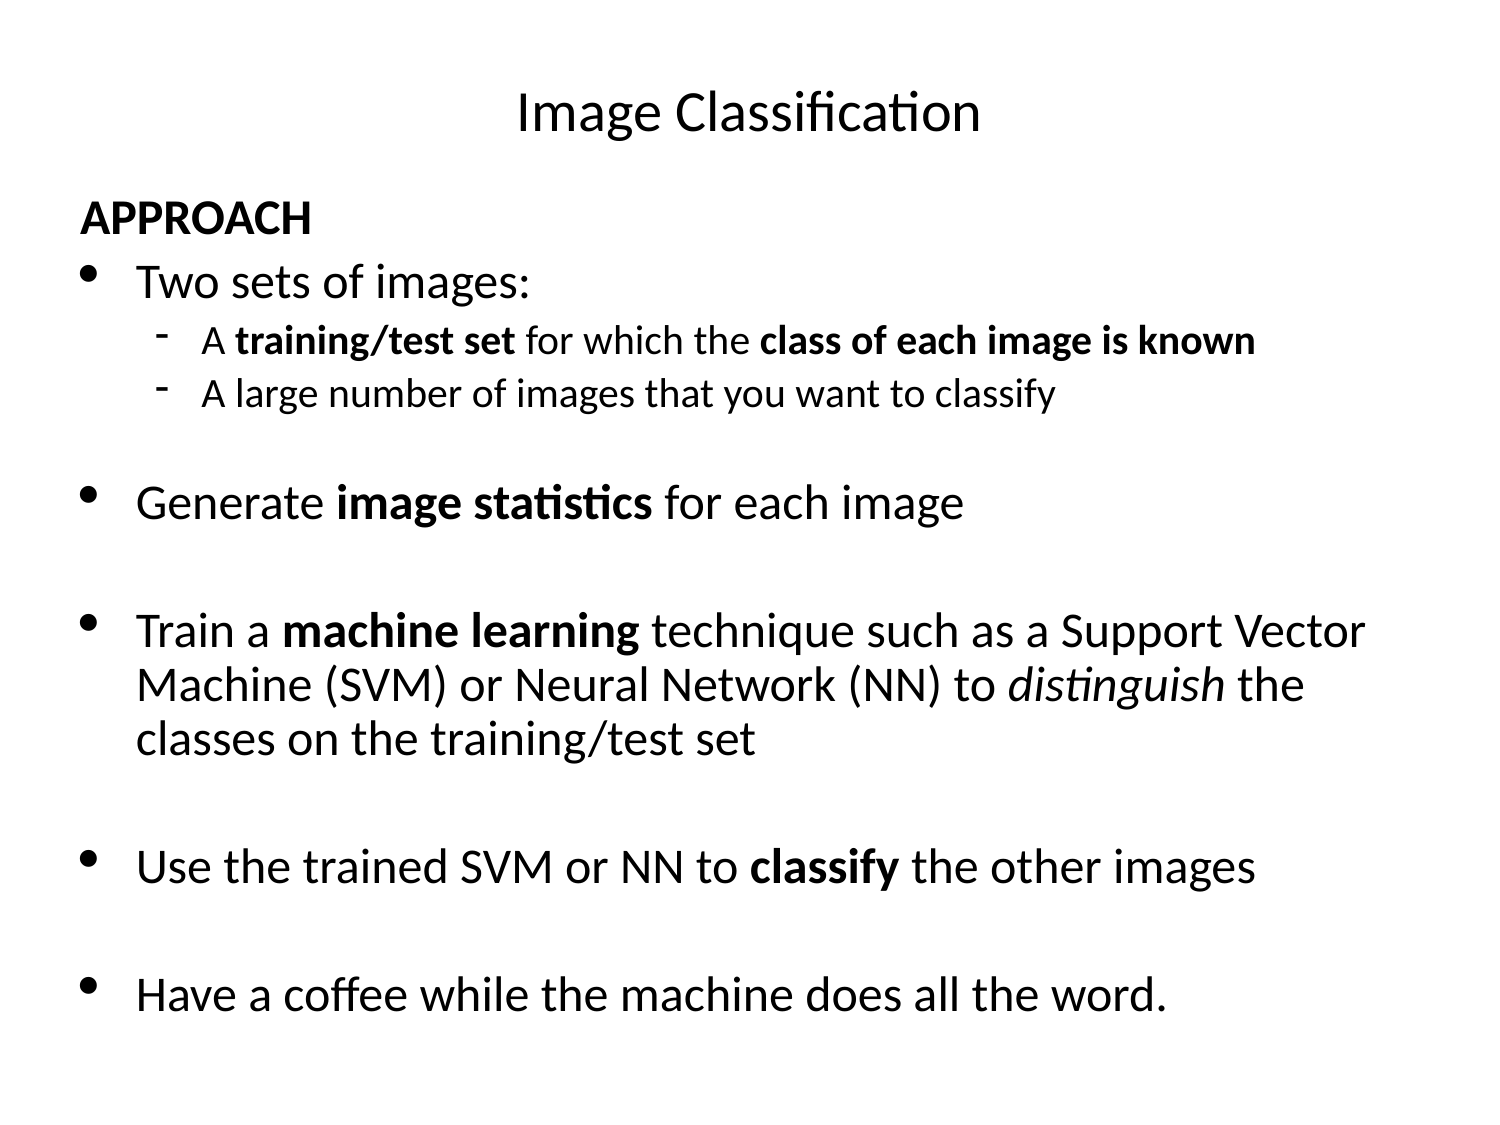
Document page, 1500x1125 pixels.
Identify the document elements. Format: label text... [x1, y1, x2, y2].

text_box Image Classification [74, 45, 1425, 172]
text_box APPROACH Two sets of images: A training/test set for which the class of each image is known A large number of images that you want to classify Generate image statistics for each image Train a machine learning technique such as a Support Vector Machine (SVM) or Neural Network (NN) to distinguish the classes on the training/test set Use the trained SVM or NN to classify the other images Have a coffee while the machine does all the word. [64, 184, 1447, 1082]
